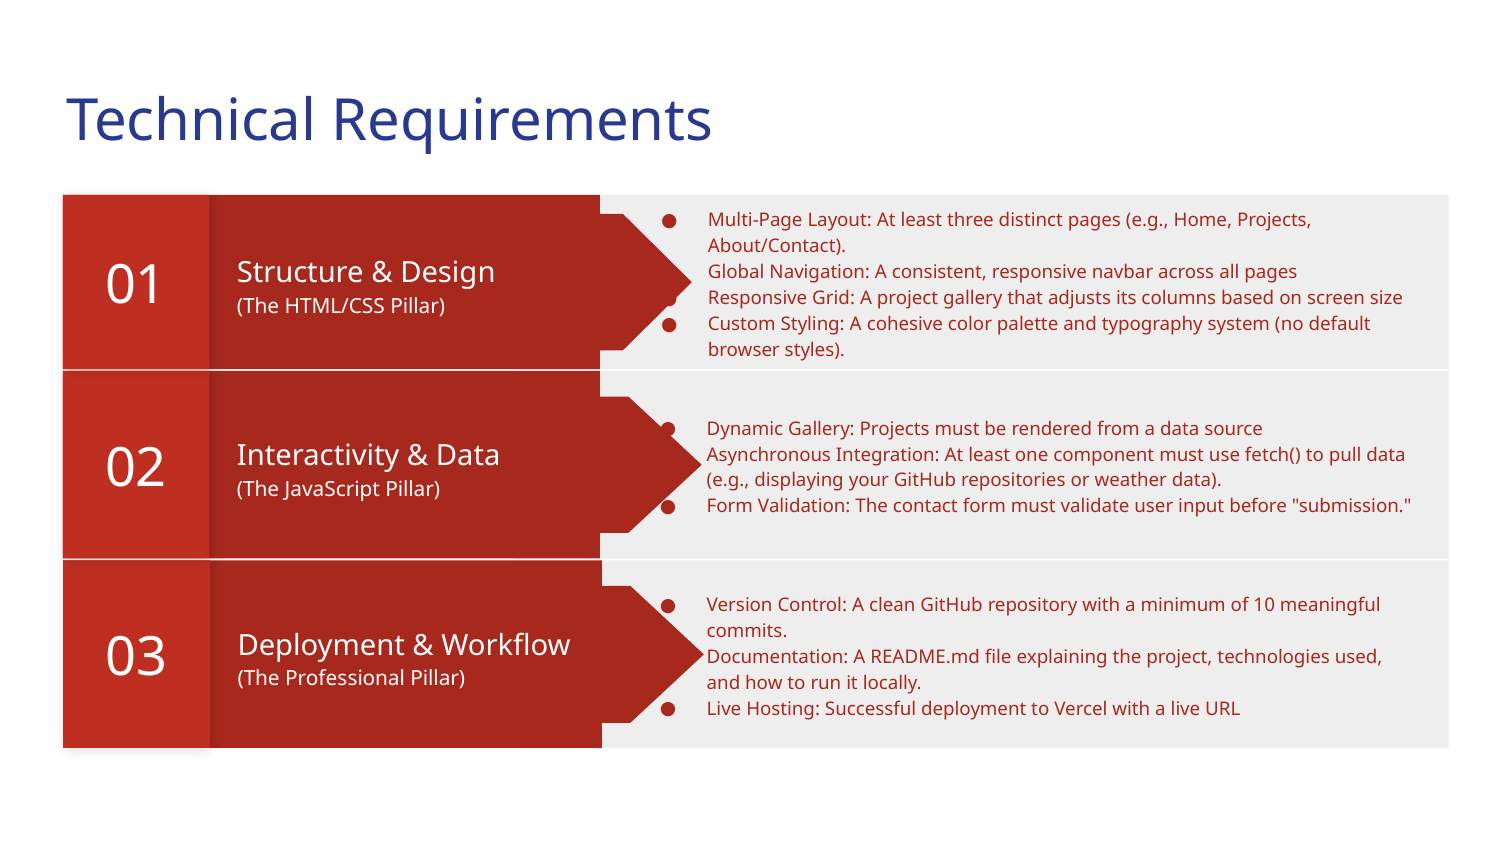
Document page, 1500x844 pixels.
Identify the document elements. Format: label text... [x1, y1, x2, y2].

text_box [62, 194, 1450, 370]
title Technical Requirements [51, 67, 1449, 167]
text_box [62, 565, 1450, 749]
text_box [62, 376, 1450, 559]
